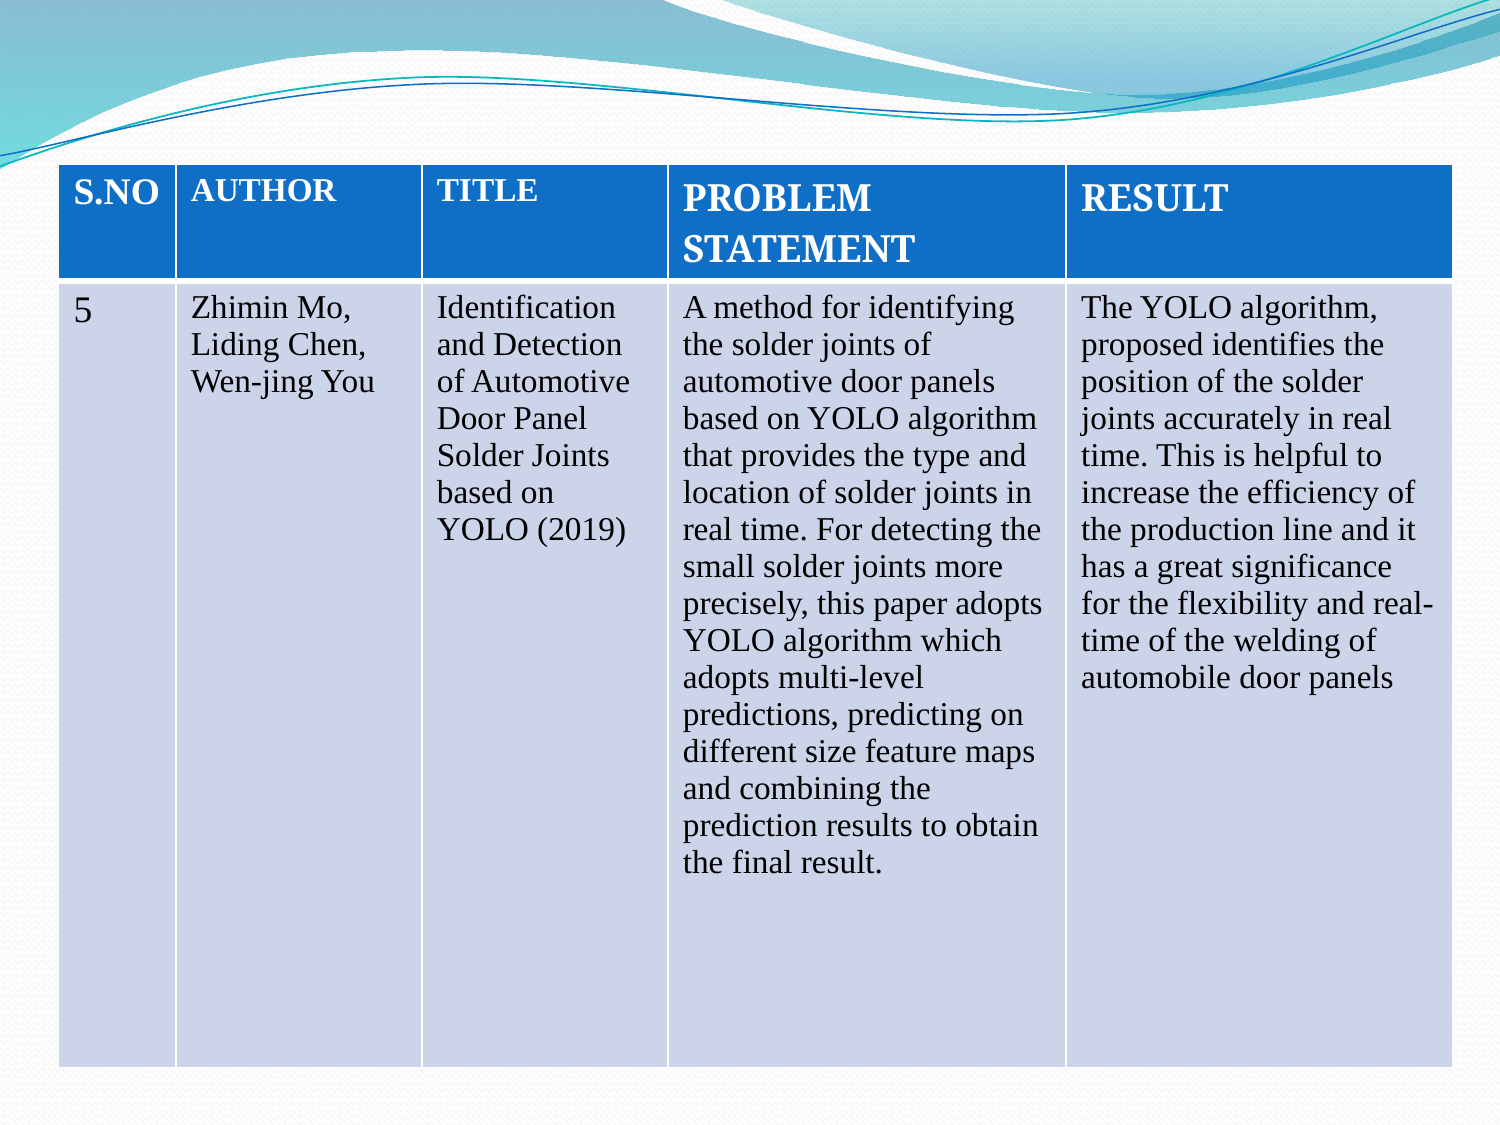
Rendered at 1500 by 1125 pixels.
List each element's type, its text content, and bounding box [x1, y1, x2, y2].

table_header AUTHOR [177, 165, 421, 278]
table_cell A method for identifying the solder joints of automotive door panels based on YOLO algorithm that provides the type and location of solder joints in real time. For detecting the small solder joints more precisely, this paper adopts YOLO algorithm which adopts multi-level predictions, predicting on different size feature maps and combining the prediction results to obtain the final result. [669, 284, 1065, 1067]
table_cell 5 [59, 284, 175, 1067]
table_cell Identification and Detection of Automotive Door Panel Solder Joints based on YOLO (2019) [423, 284, 667, 1067]
table_header S.NO [59, 165, 175, 278]
table_header RESULT [1067, 165, 1452, 278]
table_cell The YOLO algorithm, proposed identifies the position of the solder joints accurately in real time. This is helpful to increase the efficiency of the production line and it has a great significance for the flexibility and real-time of the welding of automobile door panels [1067, 284, 1452, 1067]
table_cell Zhimin Mo, Liding Chen, Wen-jing You [177, 284, 421, 1067]
table_header PROBLEM STATEMENT [669, 165, 1065, 278]
table_header TITLE [423, 165, 667, 278]
